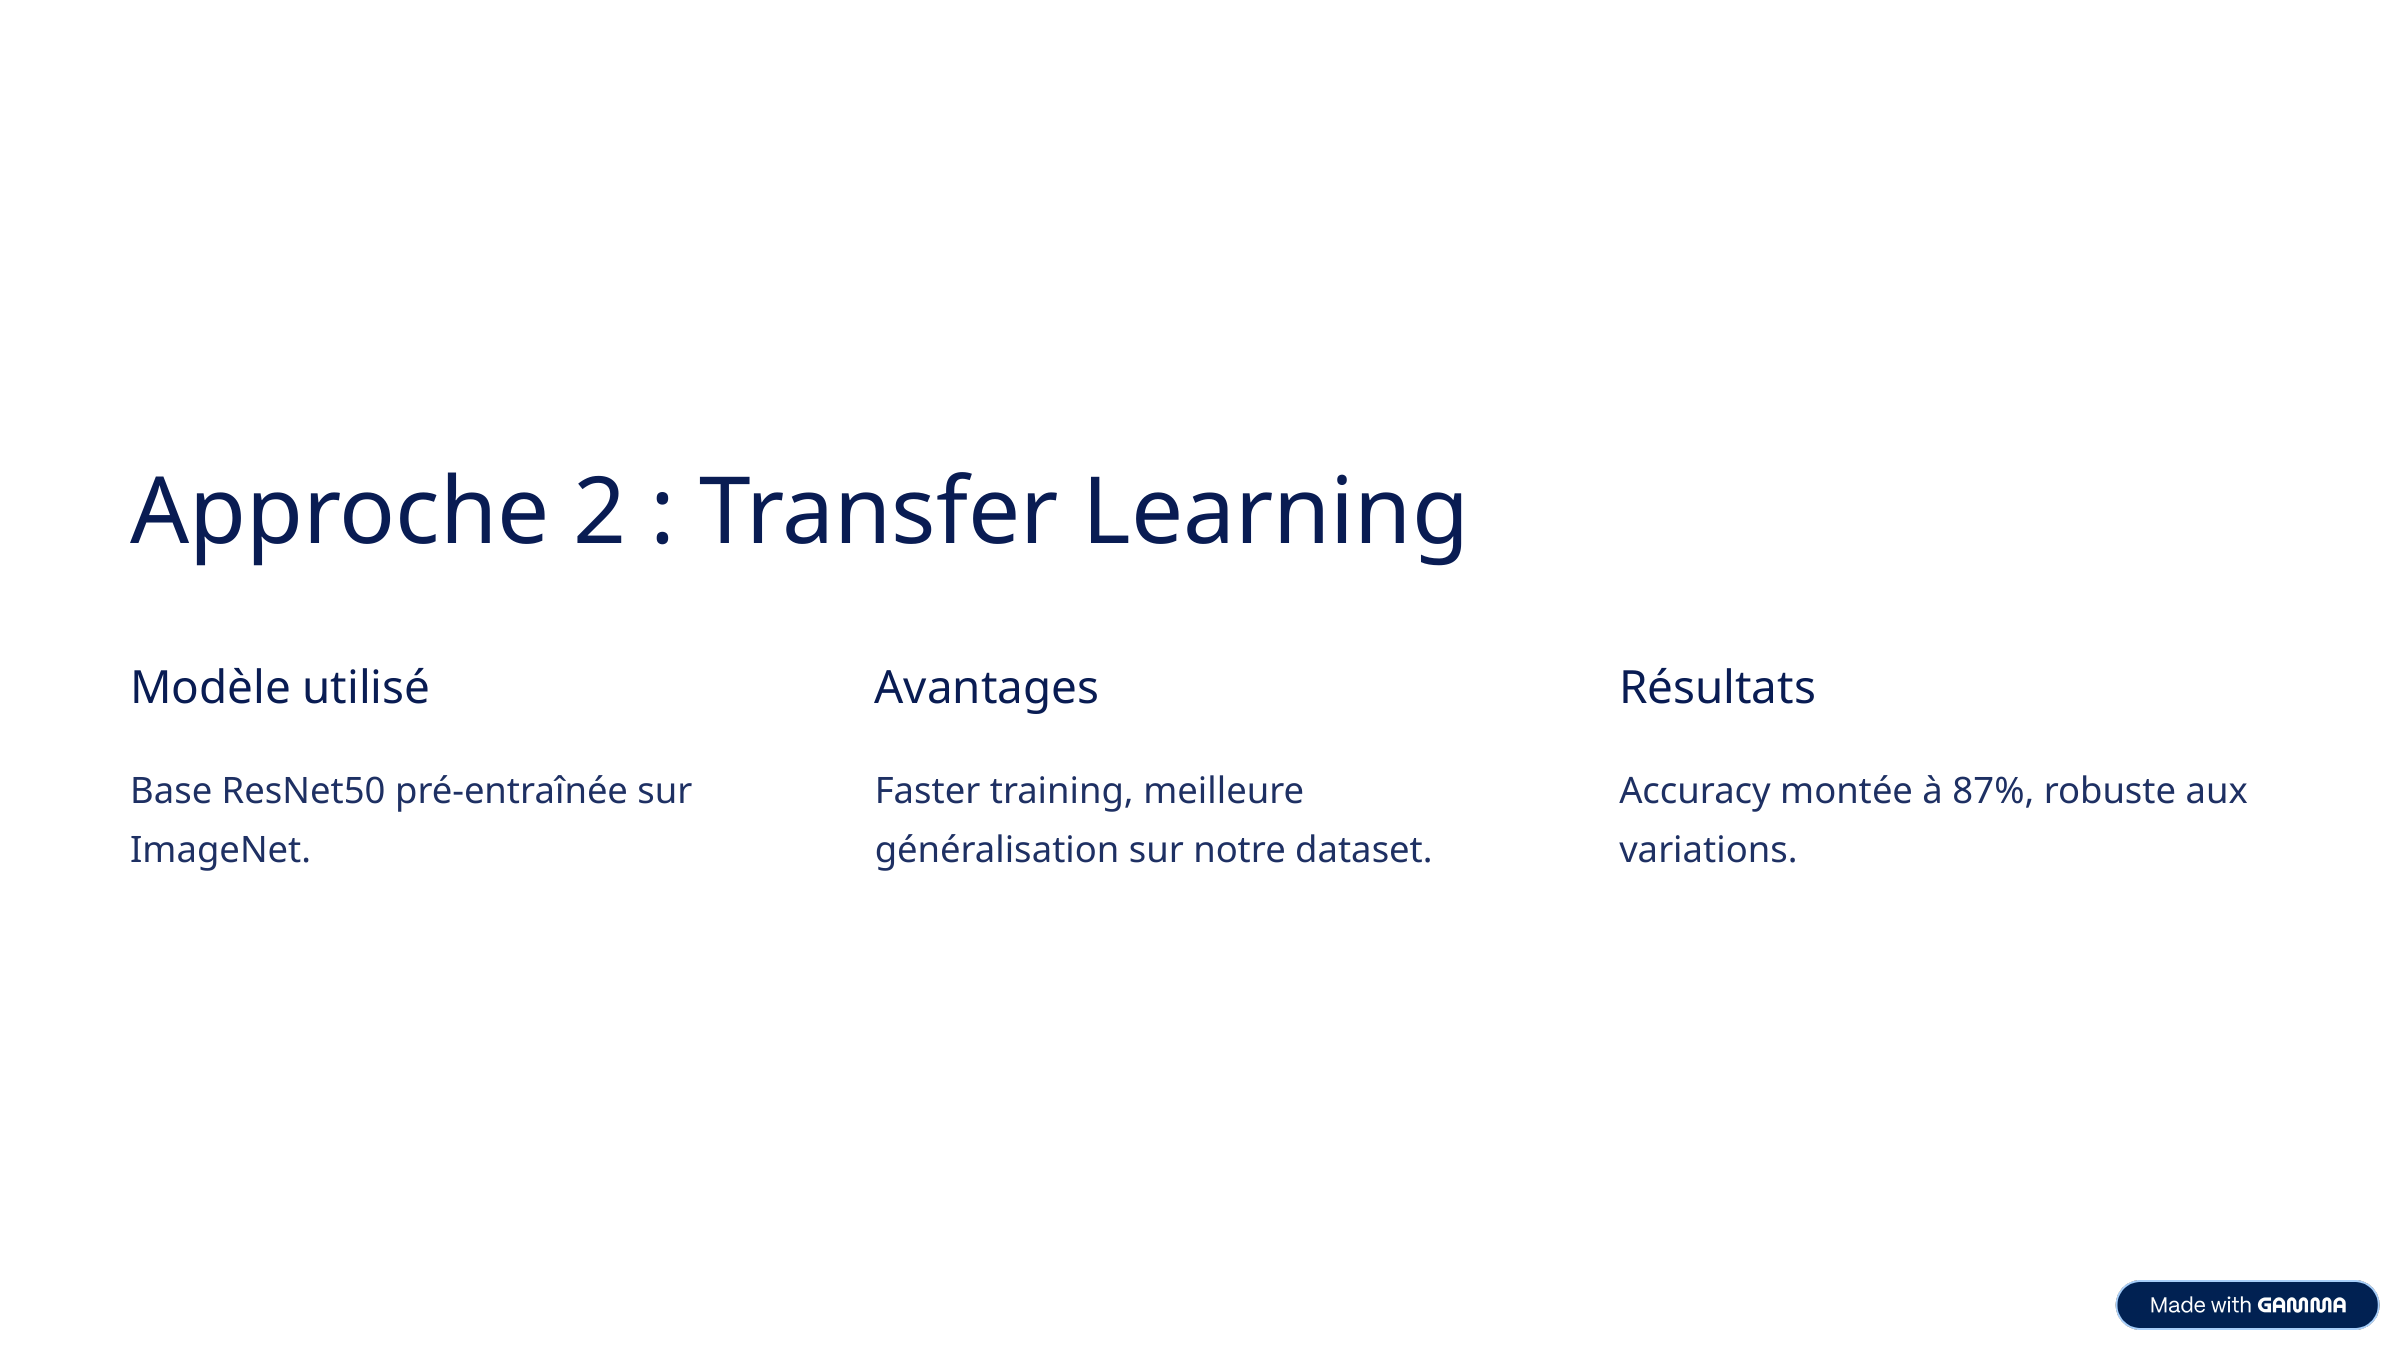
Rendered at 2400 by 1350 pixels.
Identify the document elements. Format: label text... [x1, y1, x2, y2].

text_box Faster training, meilleure généralisation sur notre dataset. [874, 751, 1528, 871]
text_box Résultats [1619, 655, 2085, 714]
text_box Avantages [874, 655, 1340, 714]
text_box Base ResNet50 pré-entraînée sur ImageNet. [130, 751, 783, 871]
text_box Approche 2 : Transfer Learning [130, 446, 1465, 563]
text_box Accuracy montée à 87%, robuste aux variations. [1619, 751, 2272, 871]
text_box Modèle utilisé [130, 655, 596, 714]
picture [2106, 1271, 2389, 1339]
